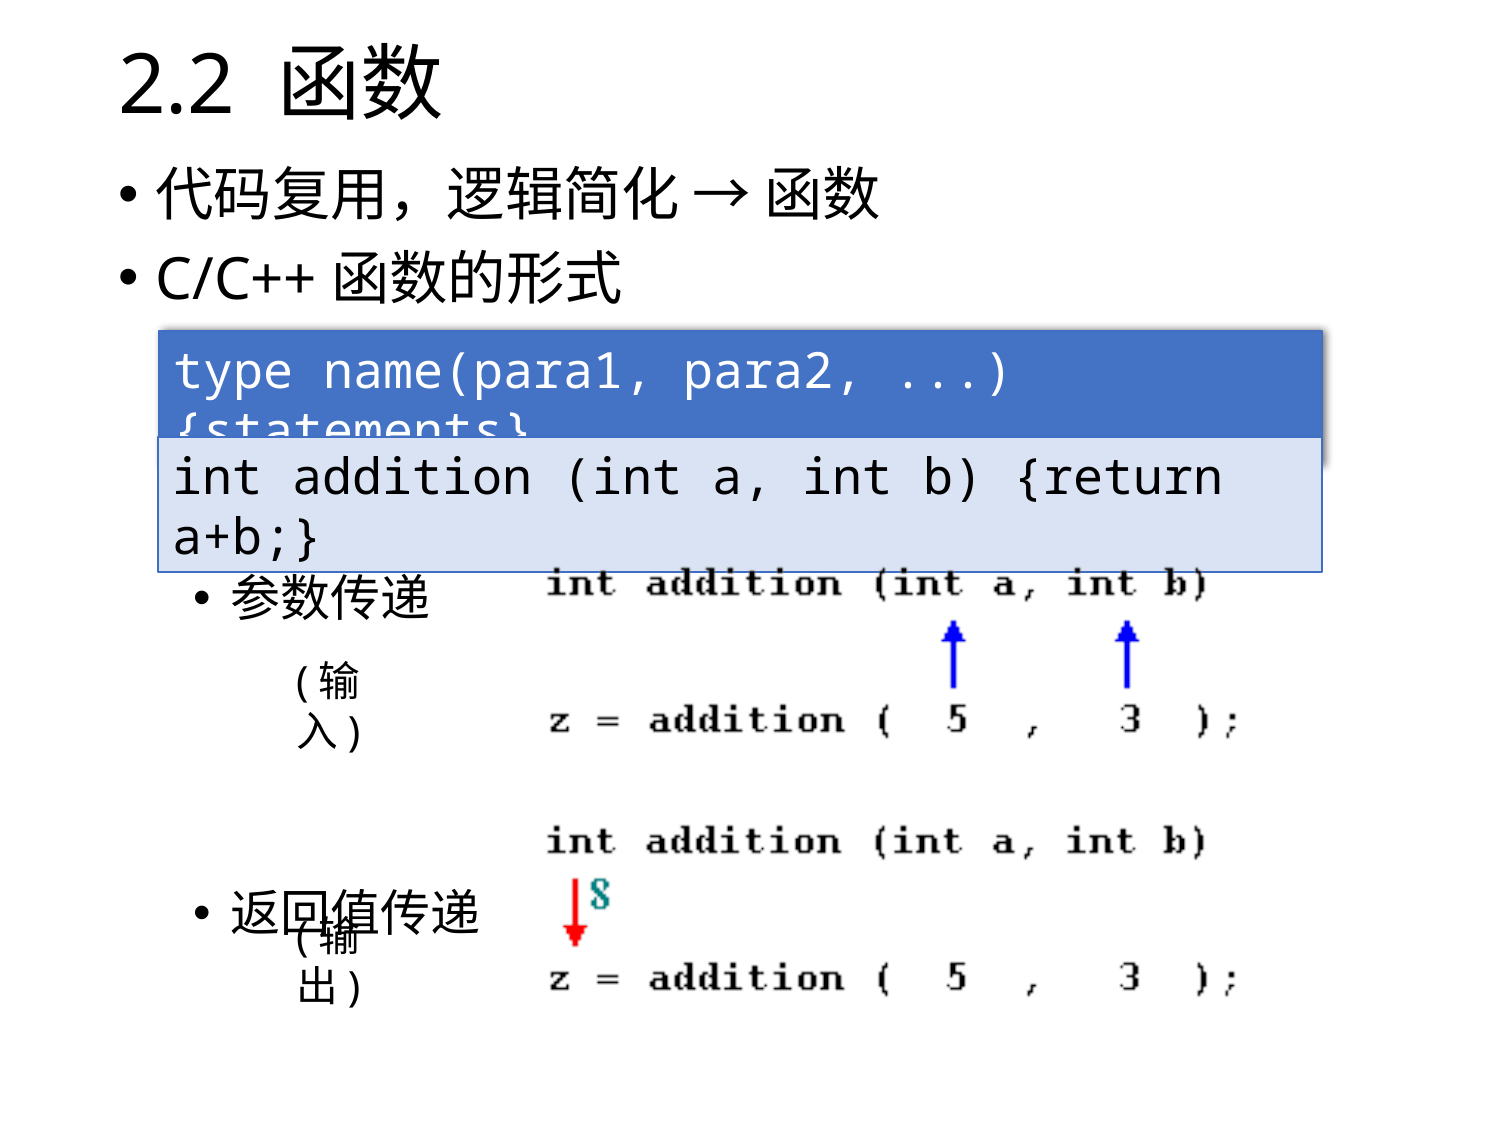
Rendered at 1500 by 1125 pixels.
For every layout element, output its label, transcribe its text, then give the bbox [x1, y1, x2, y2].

text_box type name(para1, para2, ...) {statements} [158, 330, 1323, 436]
picture [532, 555, 1250, 755]
picture [532, 813, 1248, 1013]
text_box (输出) [281, 902, 439, 1017]
text_box int addition (int a, int b) {return a+b;} [157, 436, 1323, 573]
text_box (输入) [281, 647, 439, 762]
list 代码复用，逻辑简化 → 函数 C/C++函数的形式 参数传递 返回值传递 [103, 157, 1397, 1040]
title 2.2 函数 [103, 27, 1397, 145]
